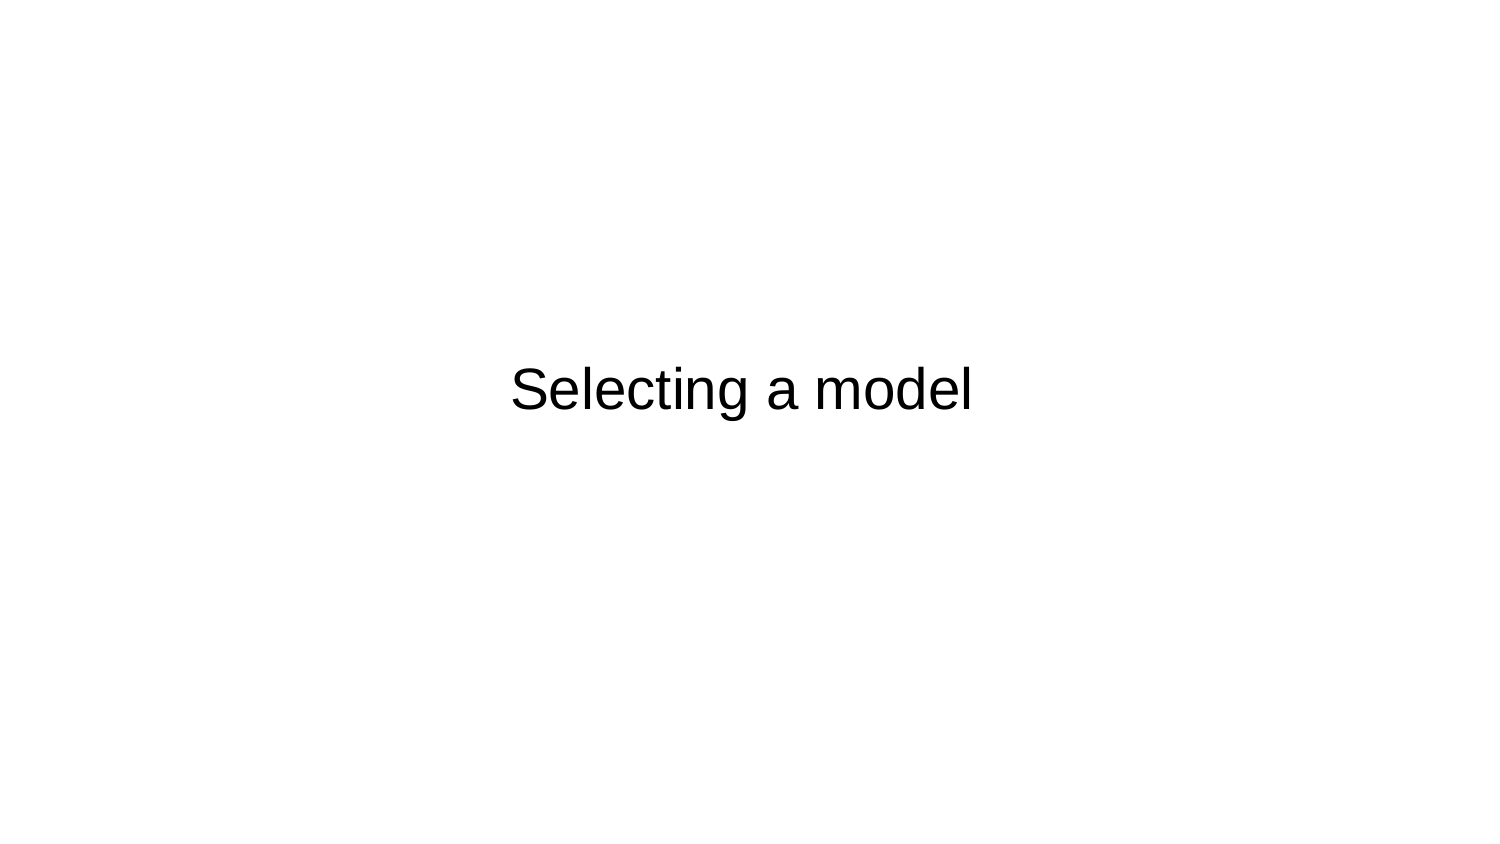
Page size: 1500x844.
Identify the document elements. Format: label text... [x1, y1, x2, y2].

title Selecting a model [494, 336, 1500, 431]
